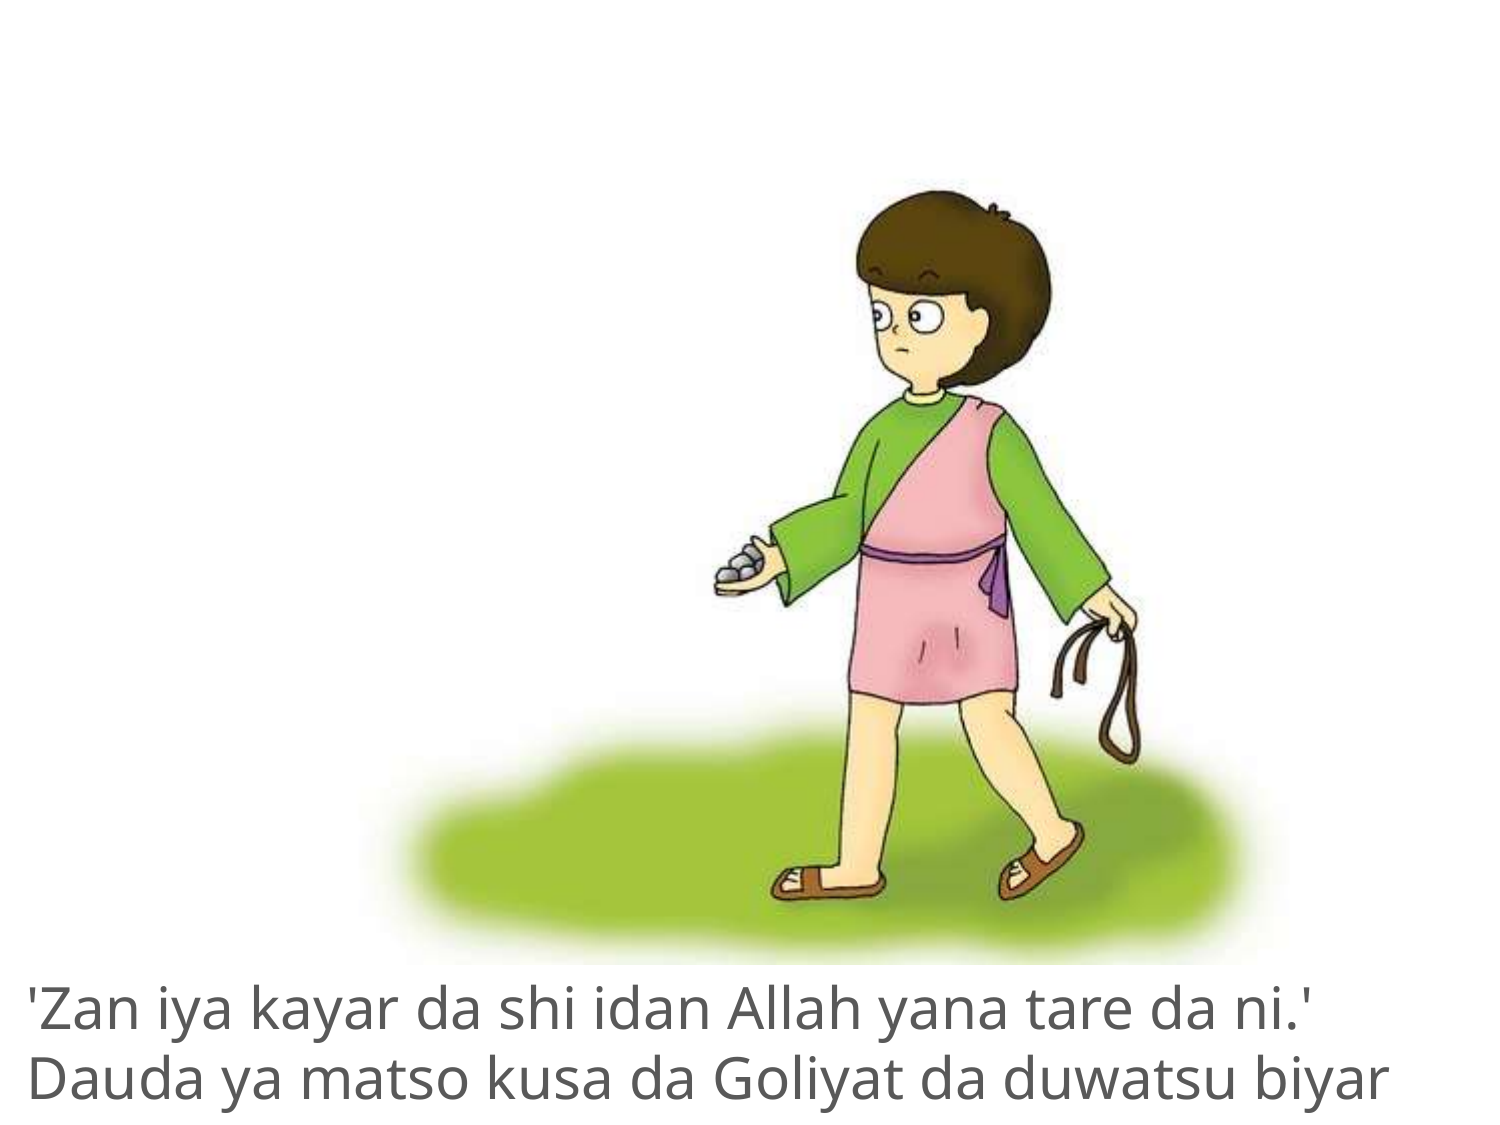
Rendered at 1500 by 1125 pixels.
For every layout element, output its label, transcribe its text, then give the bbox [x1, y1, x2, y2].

text_box 'Zan iya kayar da shi idan Allah yana tare da ni.' Dauda ya matso kusa da Goliyat da duwatsu biyar masu santsi. [11, 964, 1498, 1125]
picture [103, 18, 1407, 965]
